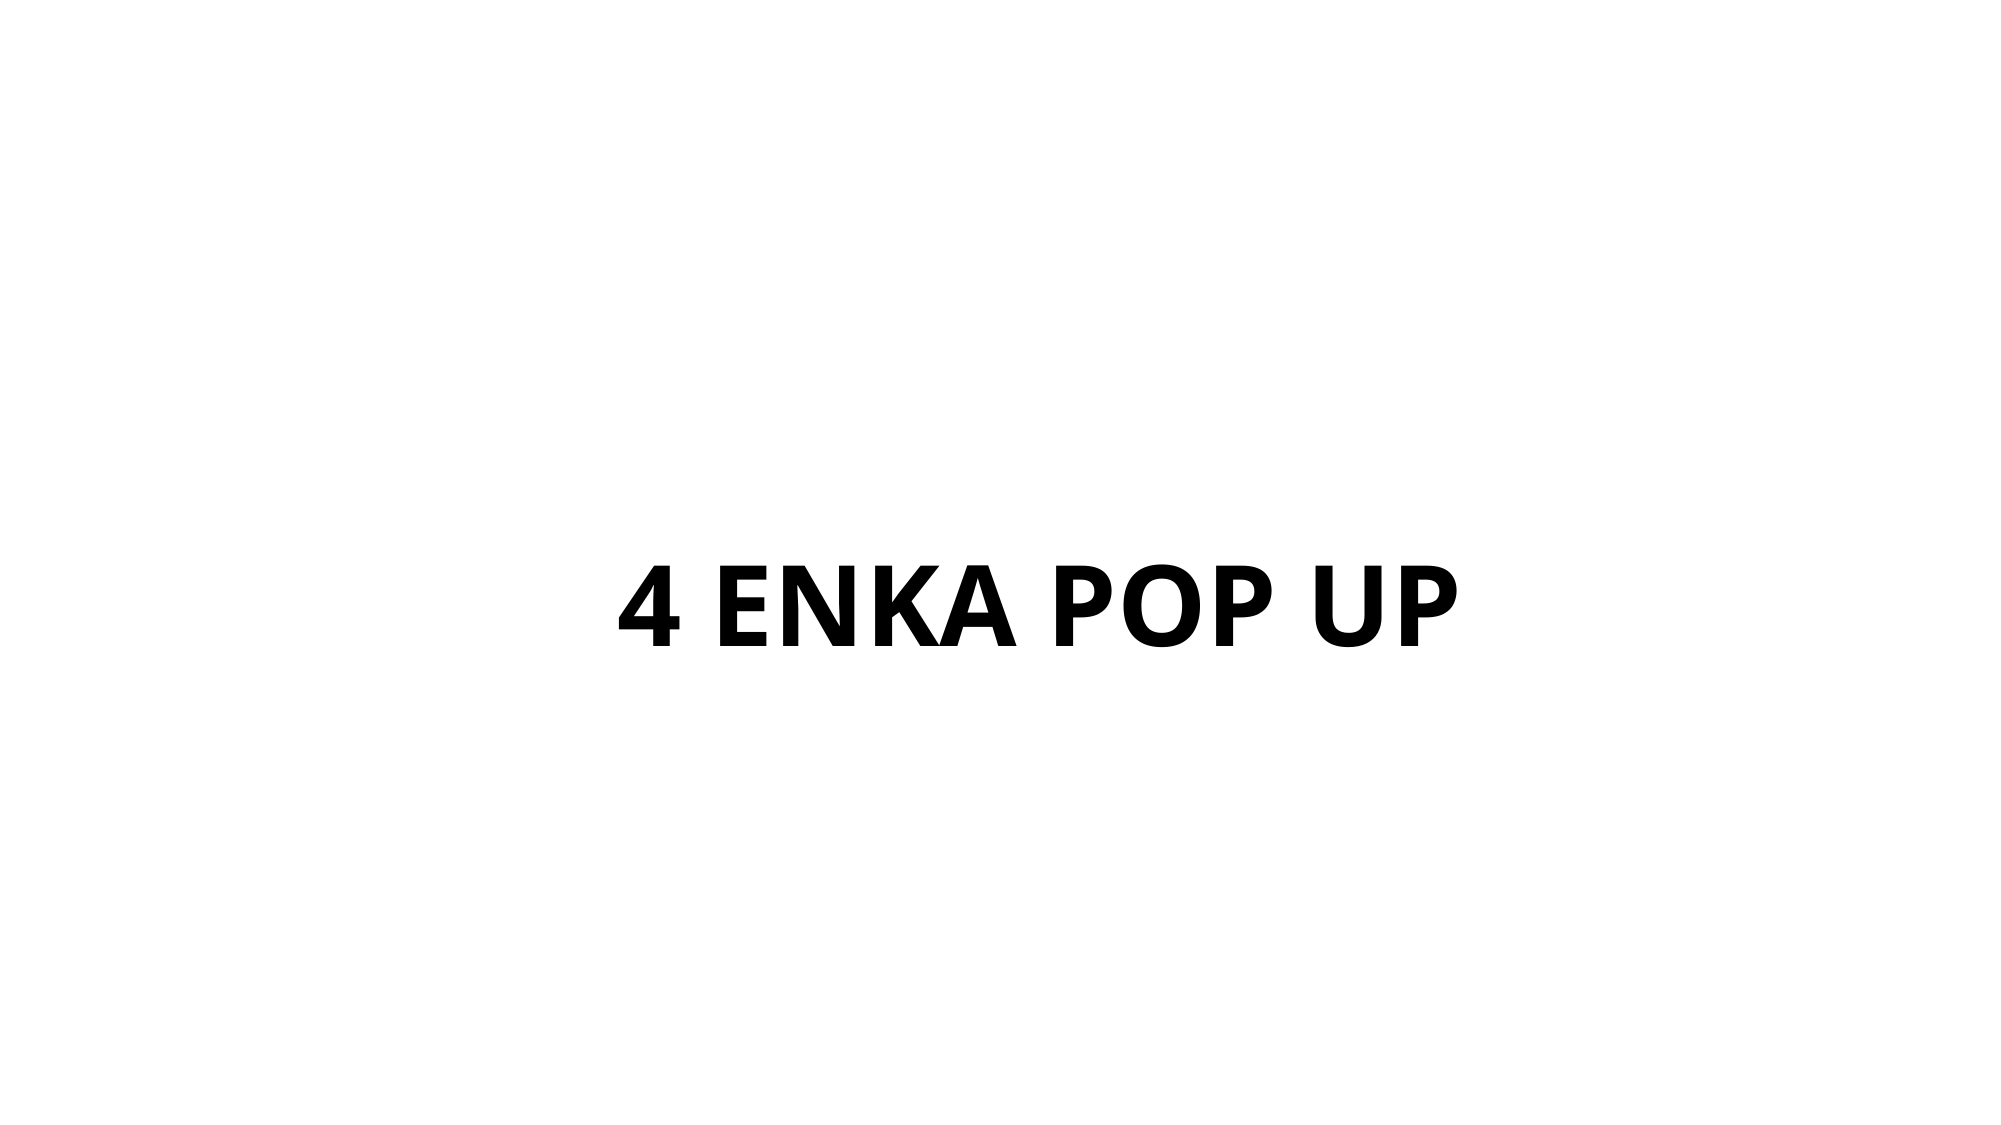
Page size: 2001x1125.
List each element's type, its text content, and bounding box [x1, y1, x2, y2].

text_box 4 ENKA POP UP [602, 526, 1478, 676]
